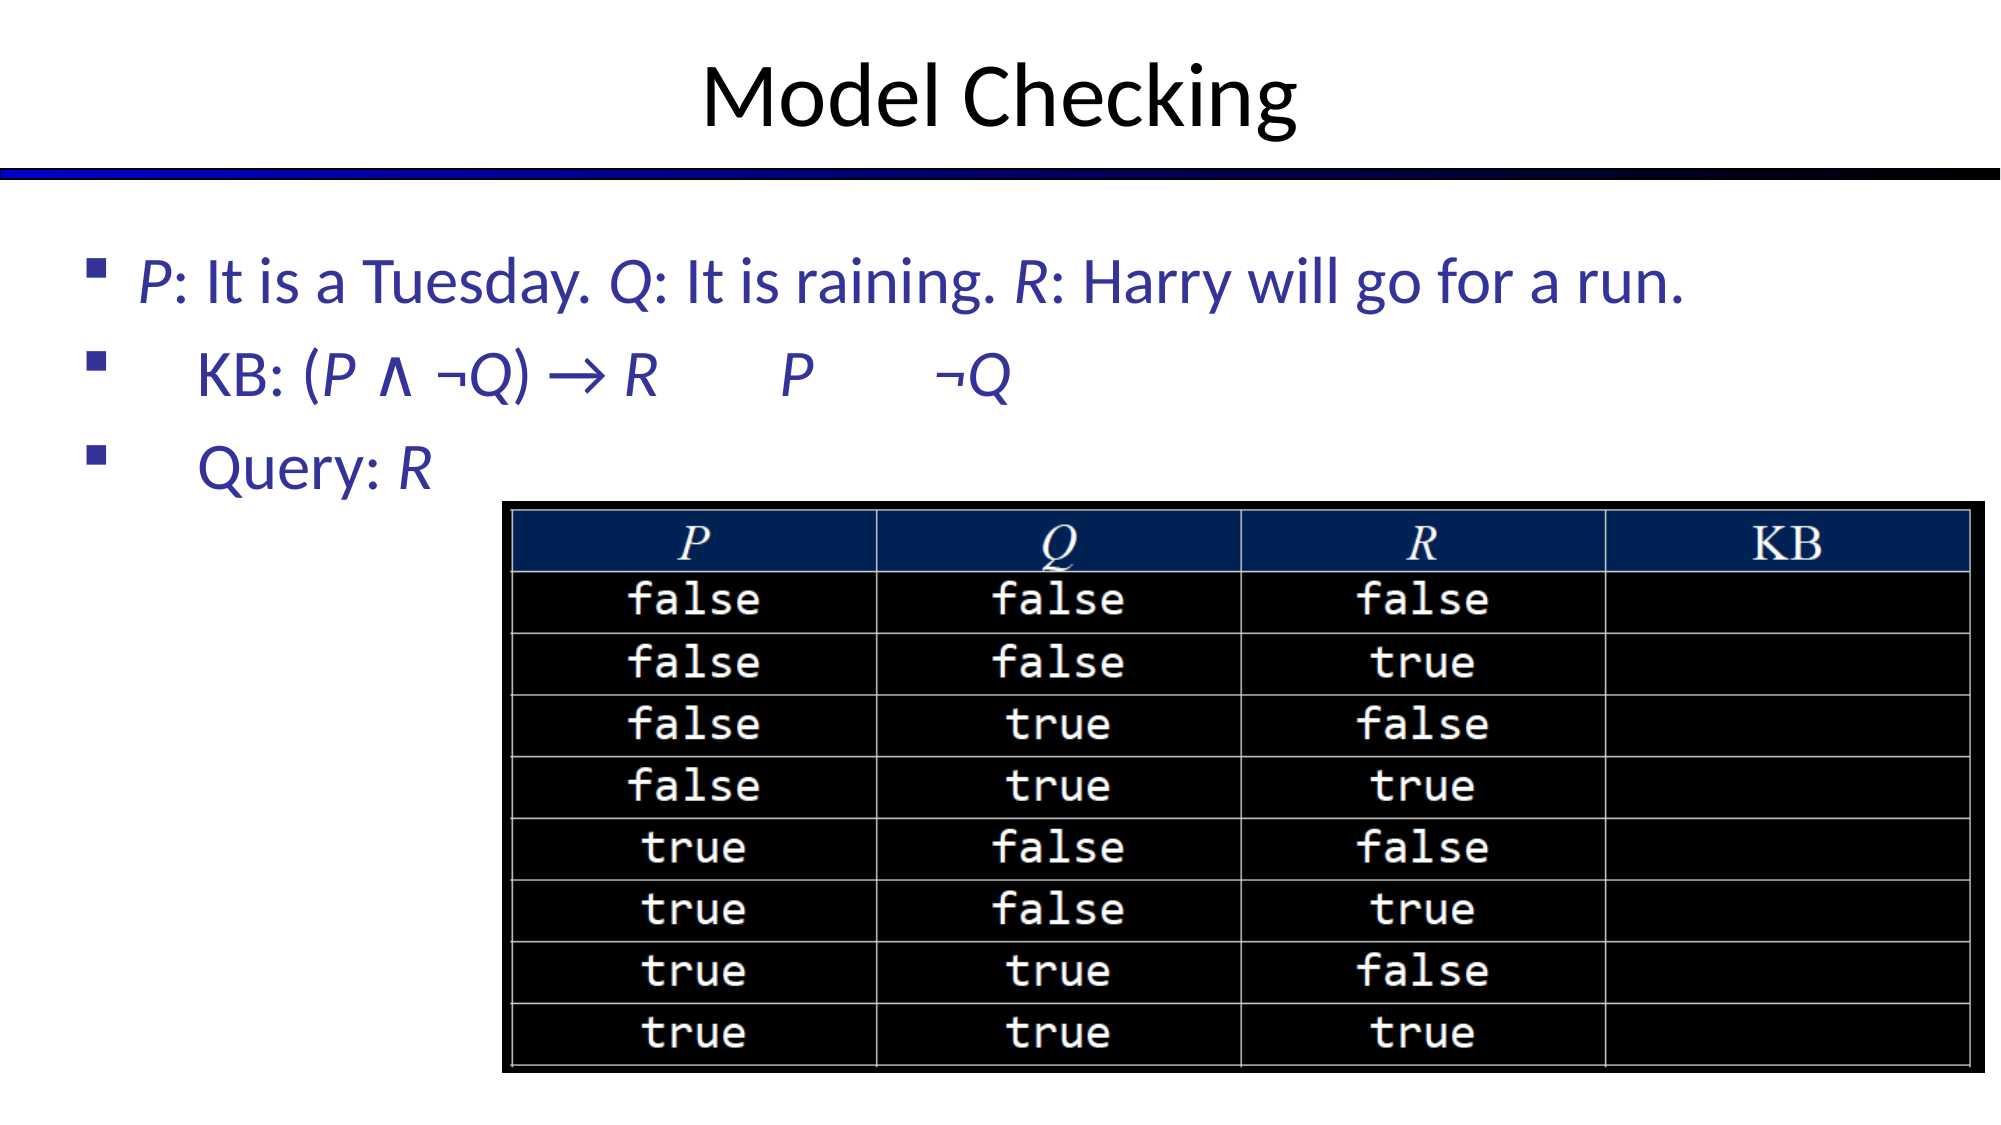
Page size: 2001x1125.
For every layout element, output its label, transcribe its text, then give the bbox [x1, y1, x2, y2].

list P: It is a Tuesday. Q: It is raining. R: Harry will go for a run. KB: (P ∧ ¬Q) → R P ¬Q Query: R [66, 228, 1934, 1006]
title Model Checking [0, 0, 2000, 184]
picture [502, 500, 1986, 1074]
